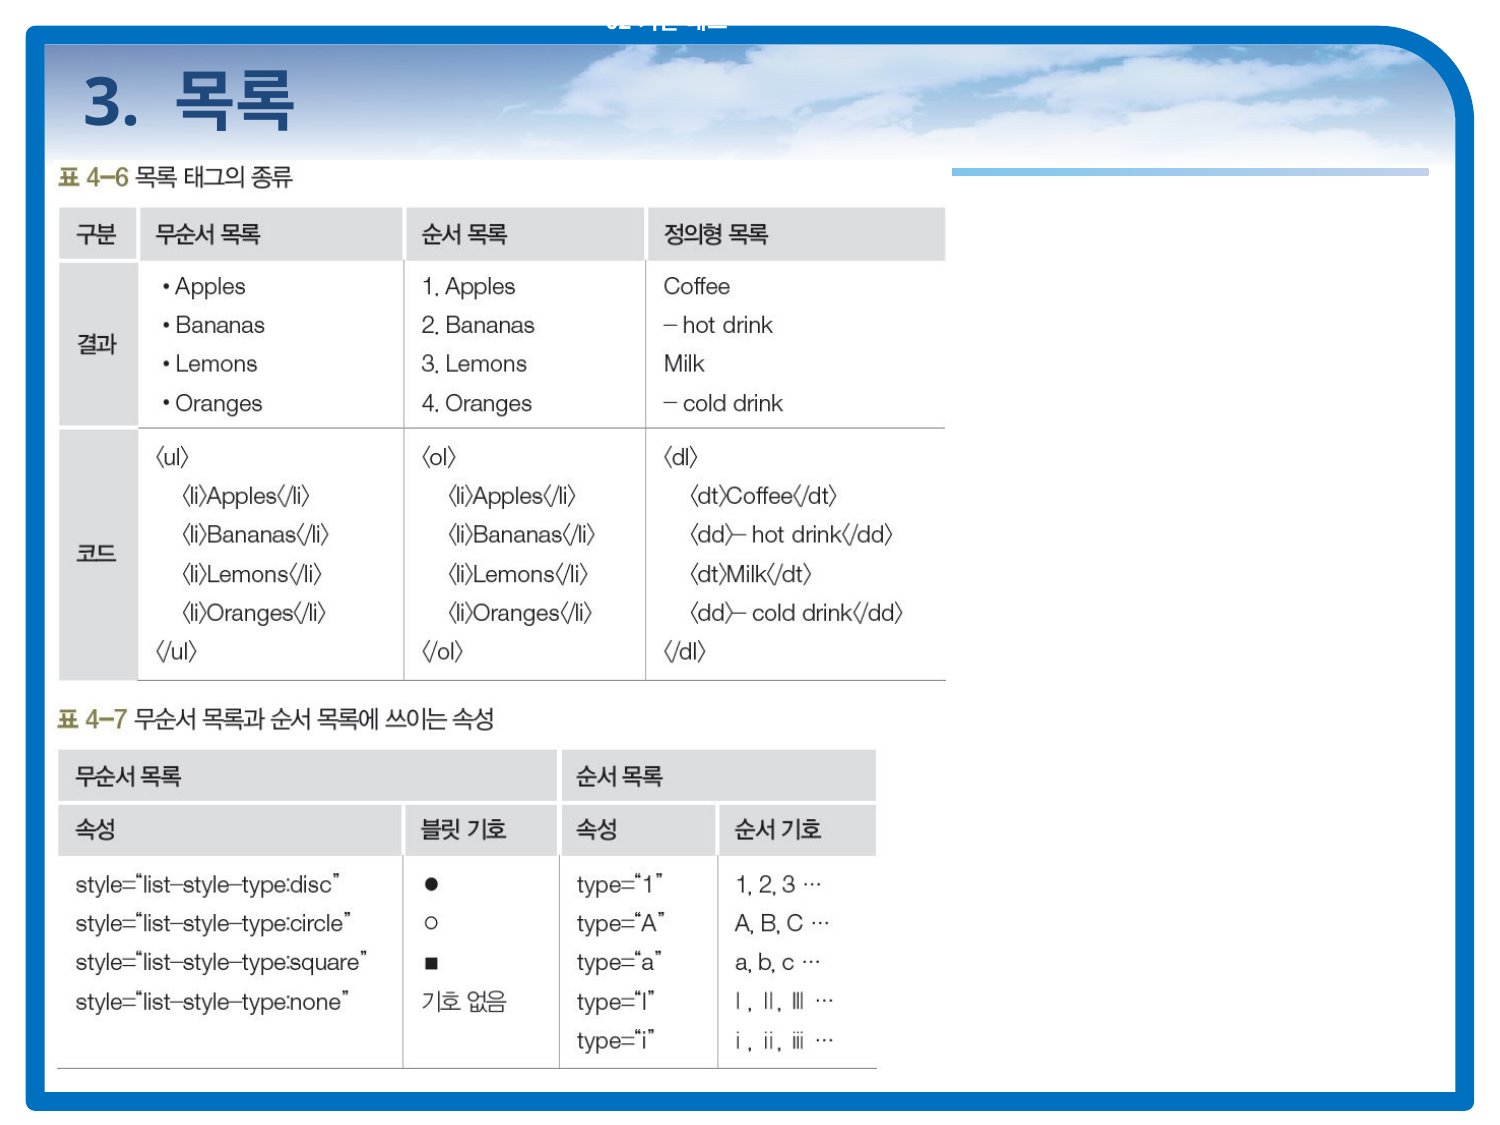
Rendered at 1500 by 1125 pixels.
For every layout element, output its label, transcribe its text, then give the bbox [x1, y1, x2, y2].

picture [52, 160, 953, 688]
text_box 02 기본 태그 [0, 0, 743, 43]
title 3. 목록 [68, 35, 1419, 163]
picture [52, 703, 885, 1074]
